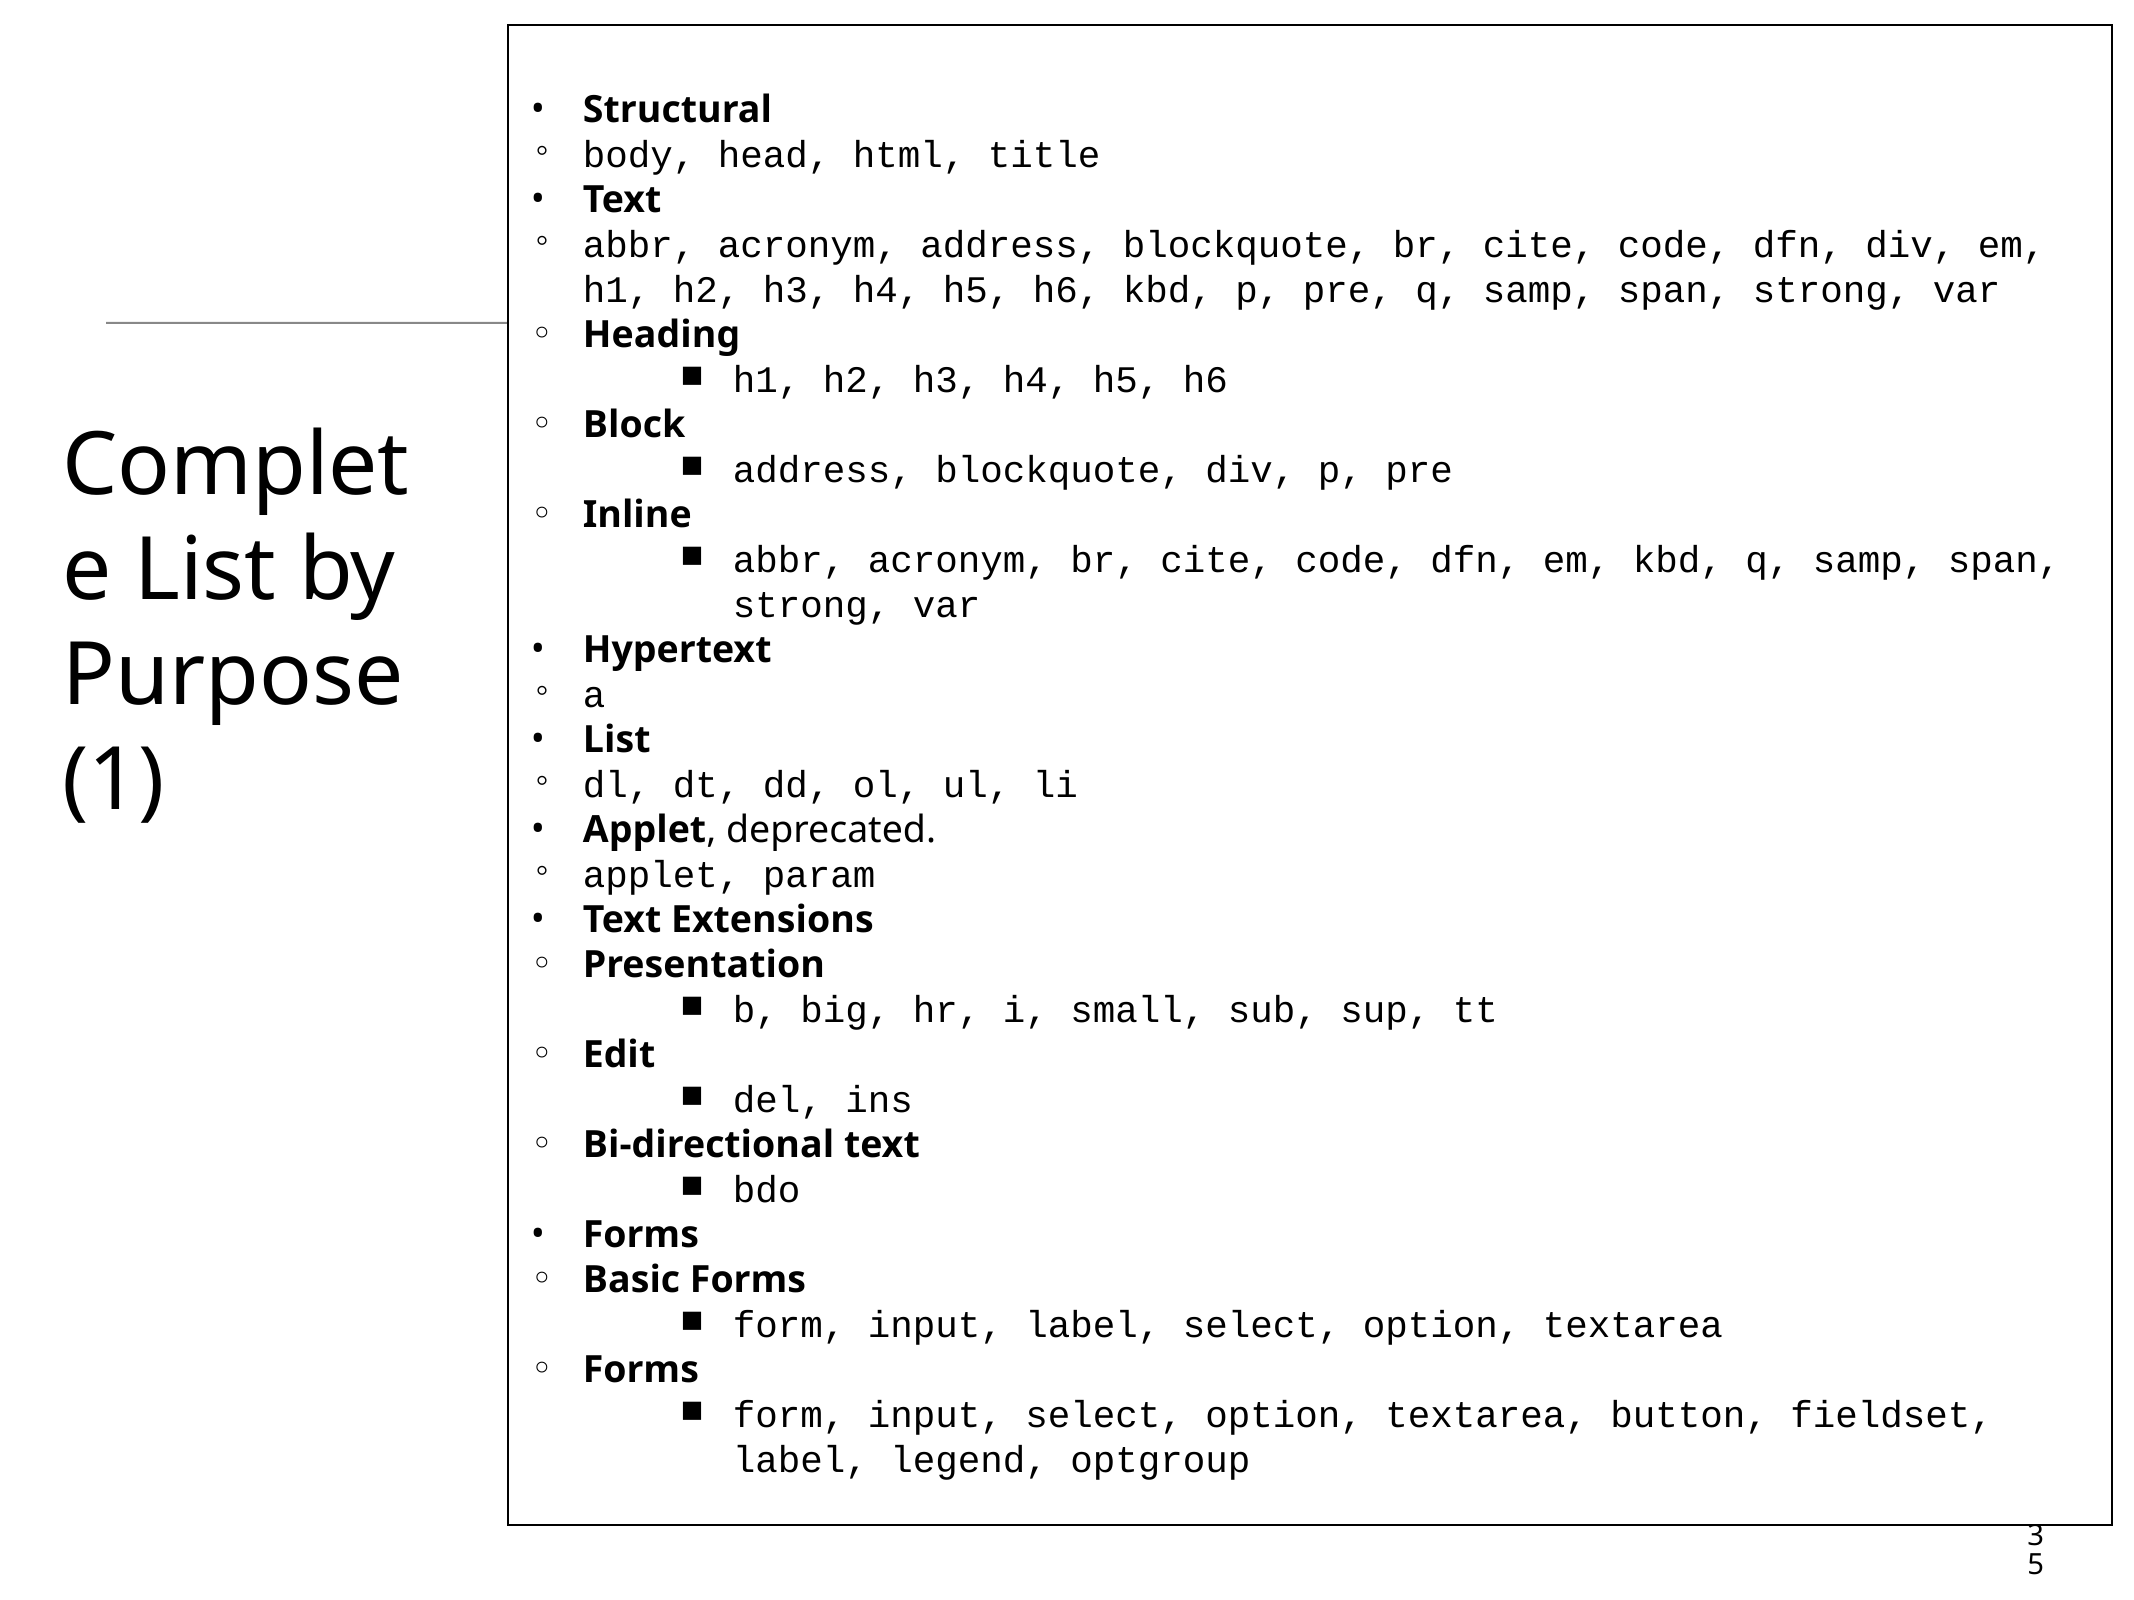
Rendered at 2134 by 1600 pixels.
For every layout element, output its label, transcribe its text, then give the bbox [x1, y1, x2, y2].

text_box Structural body, head, html, title Text abbr, acronym, address, blockquote, br, cite, code, dfn, div, em, h1, h2, h3, h4, h5, h6, kbd, p, pre, q, samp, span, strong, var Heading h1, h2, h3, h4, h5, h6 Block address, blockquote, div, p, pre Inline abbr, acronym, br, cite, code, dfn, em, kbd, q, samp, span, strong, var Hypertext a List dl, dt, dd, ol, ul, li Applet, deprecated. applet, param Text Extensions Presentation b, big, hr, i, small, sub, sup, tt Edit del, ins Bi-directional text bdo Forms Basic Forms form, input, label, select, option, textarea Forms form, input, select, option, textarea, button, fieldset, label, legend, optgroup [507, 24, 2113, 1525]
title Complete List by Purpose (1) [54, 408, 467, 836]
slide_number 35 [2012, 1525, 2064, 1559]
